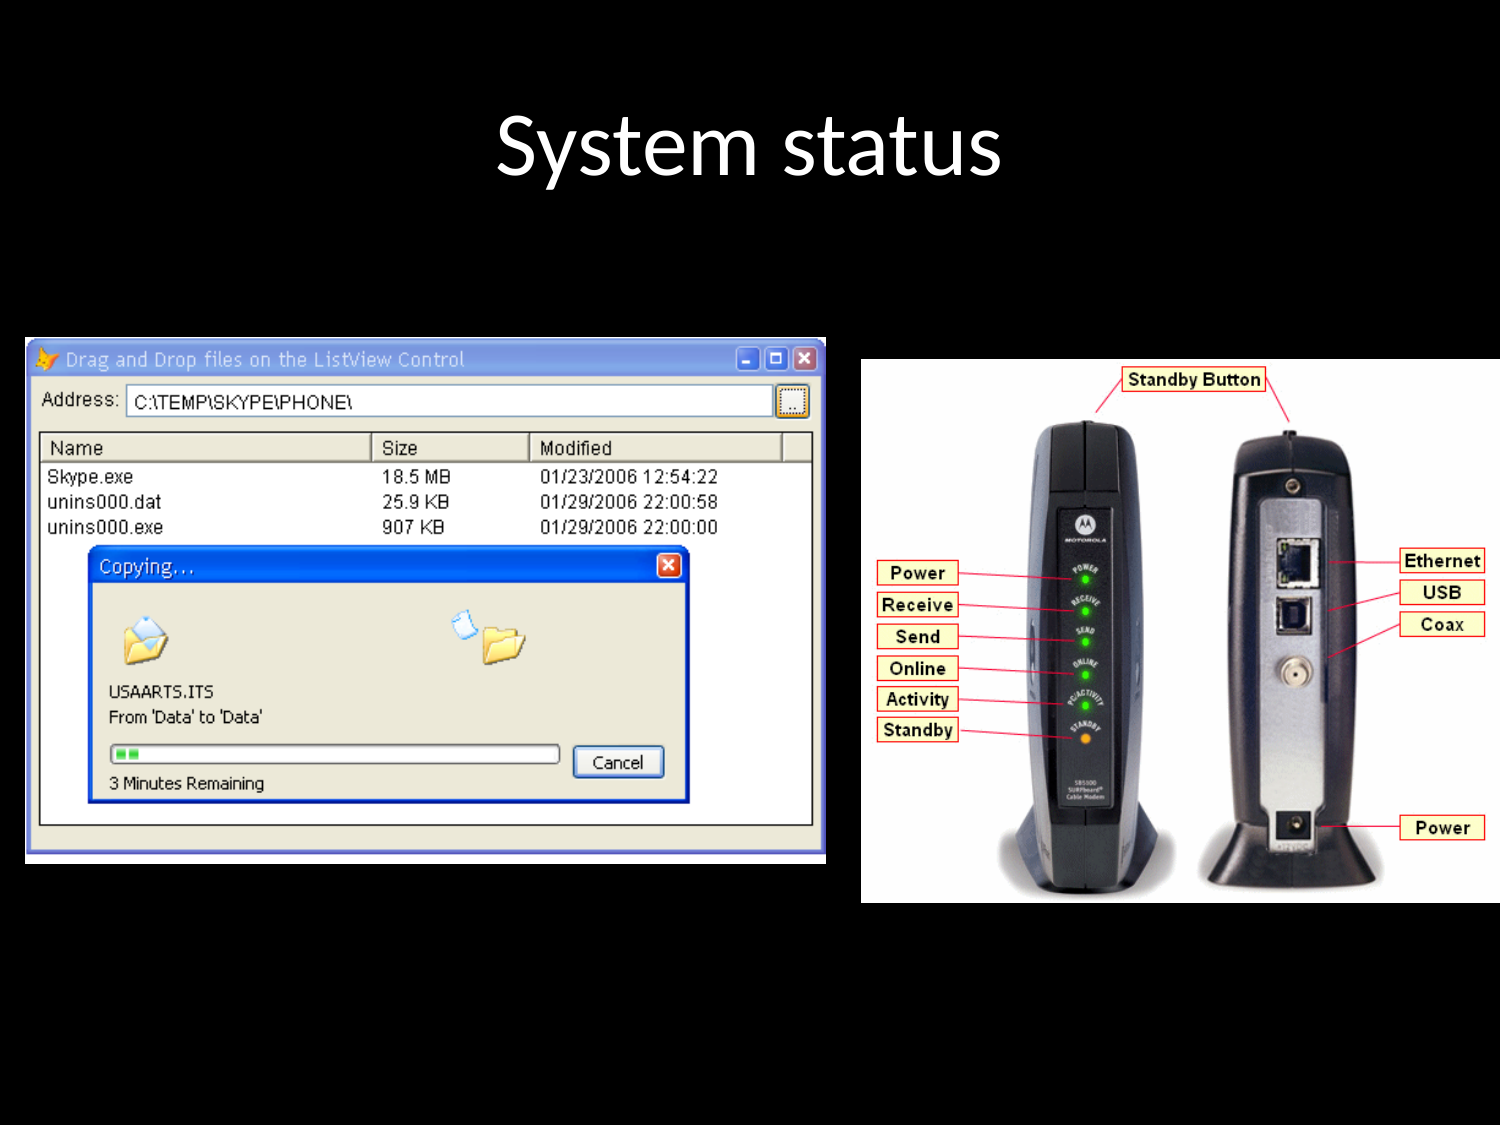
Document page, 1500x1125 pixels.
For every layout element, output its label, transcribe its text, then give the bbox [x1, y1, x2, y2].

title System status [75, 45, 1425, 233]
picture [861, 358, 1500, 903]
picture [25, 336, 826, 864]
